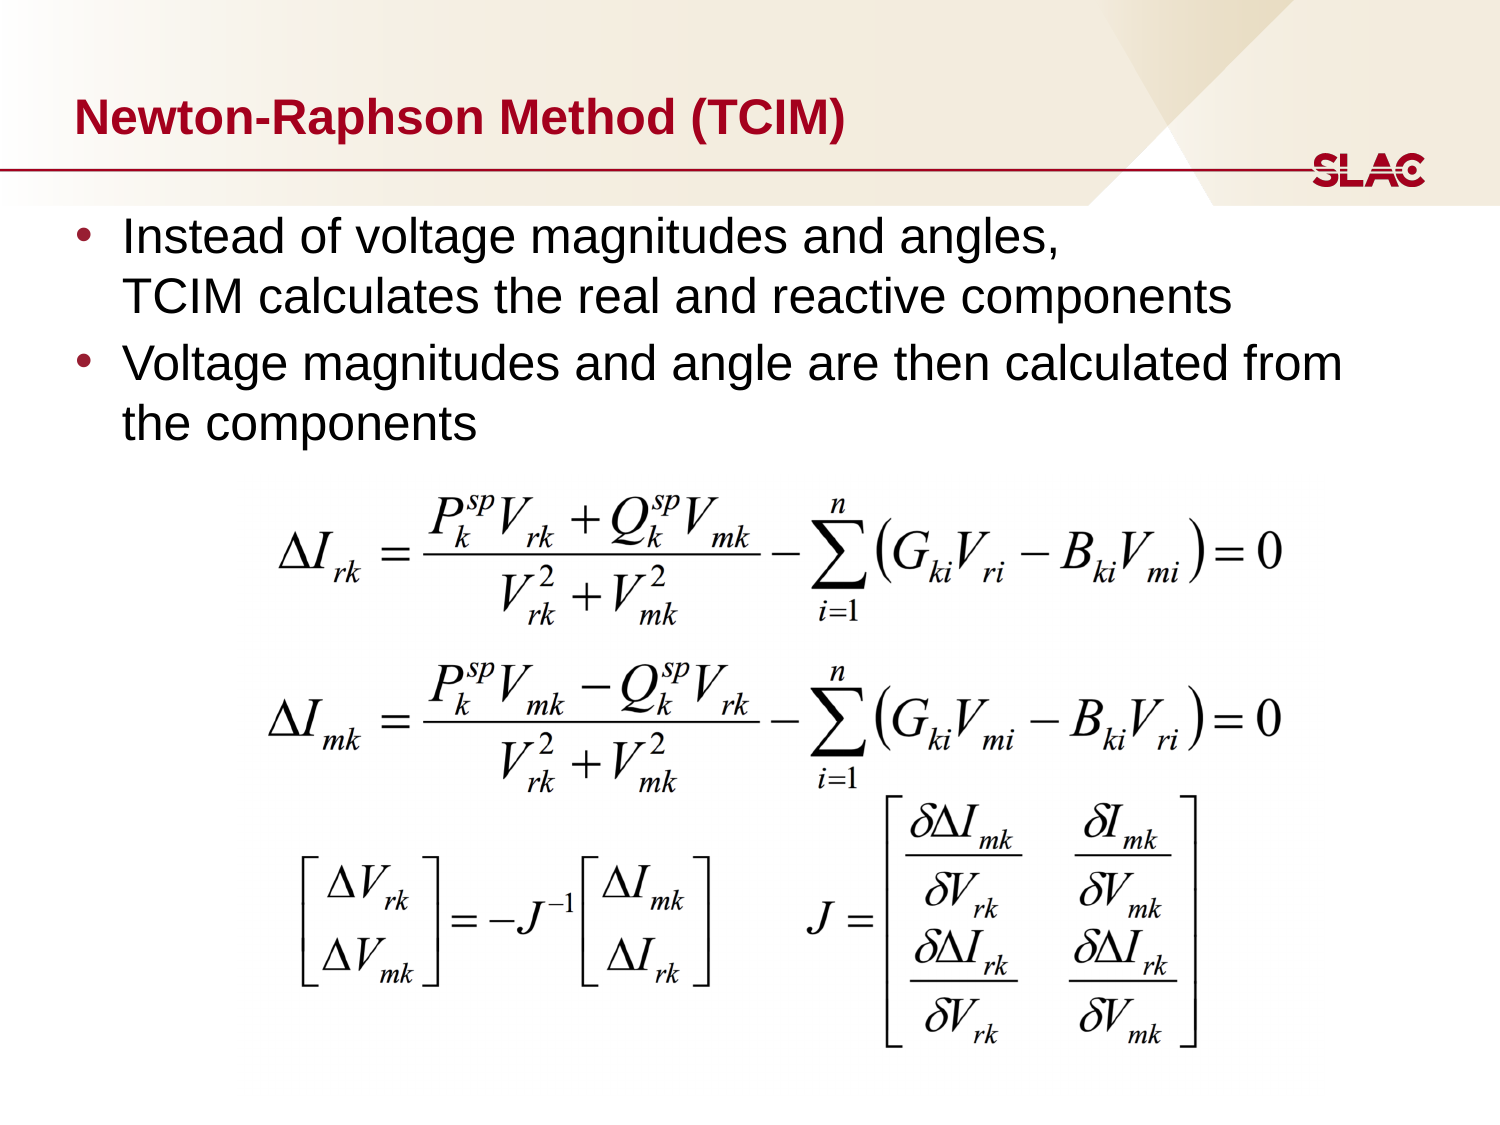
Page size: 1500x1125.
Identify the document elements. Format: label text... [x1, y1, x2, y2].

title Newton-Raphson Method (TCIM) [74, 21, 1404, 145]
list Instead of voltage magnitudes and angles, TCIM calculates the real and reactive components Voltage magnitudes and angle are then calculated from the components [75, 203, 1406, 1035]
picture [0, 0, 1500, 206]
picture [237, 474, 1326, 1096]
